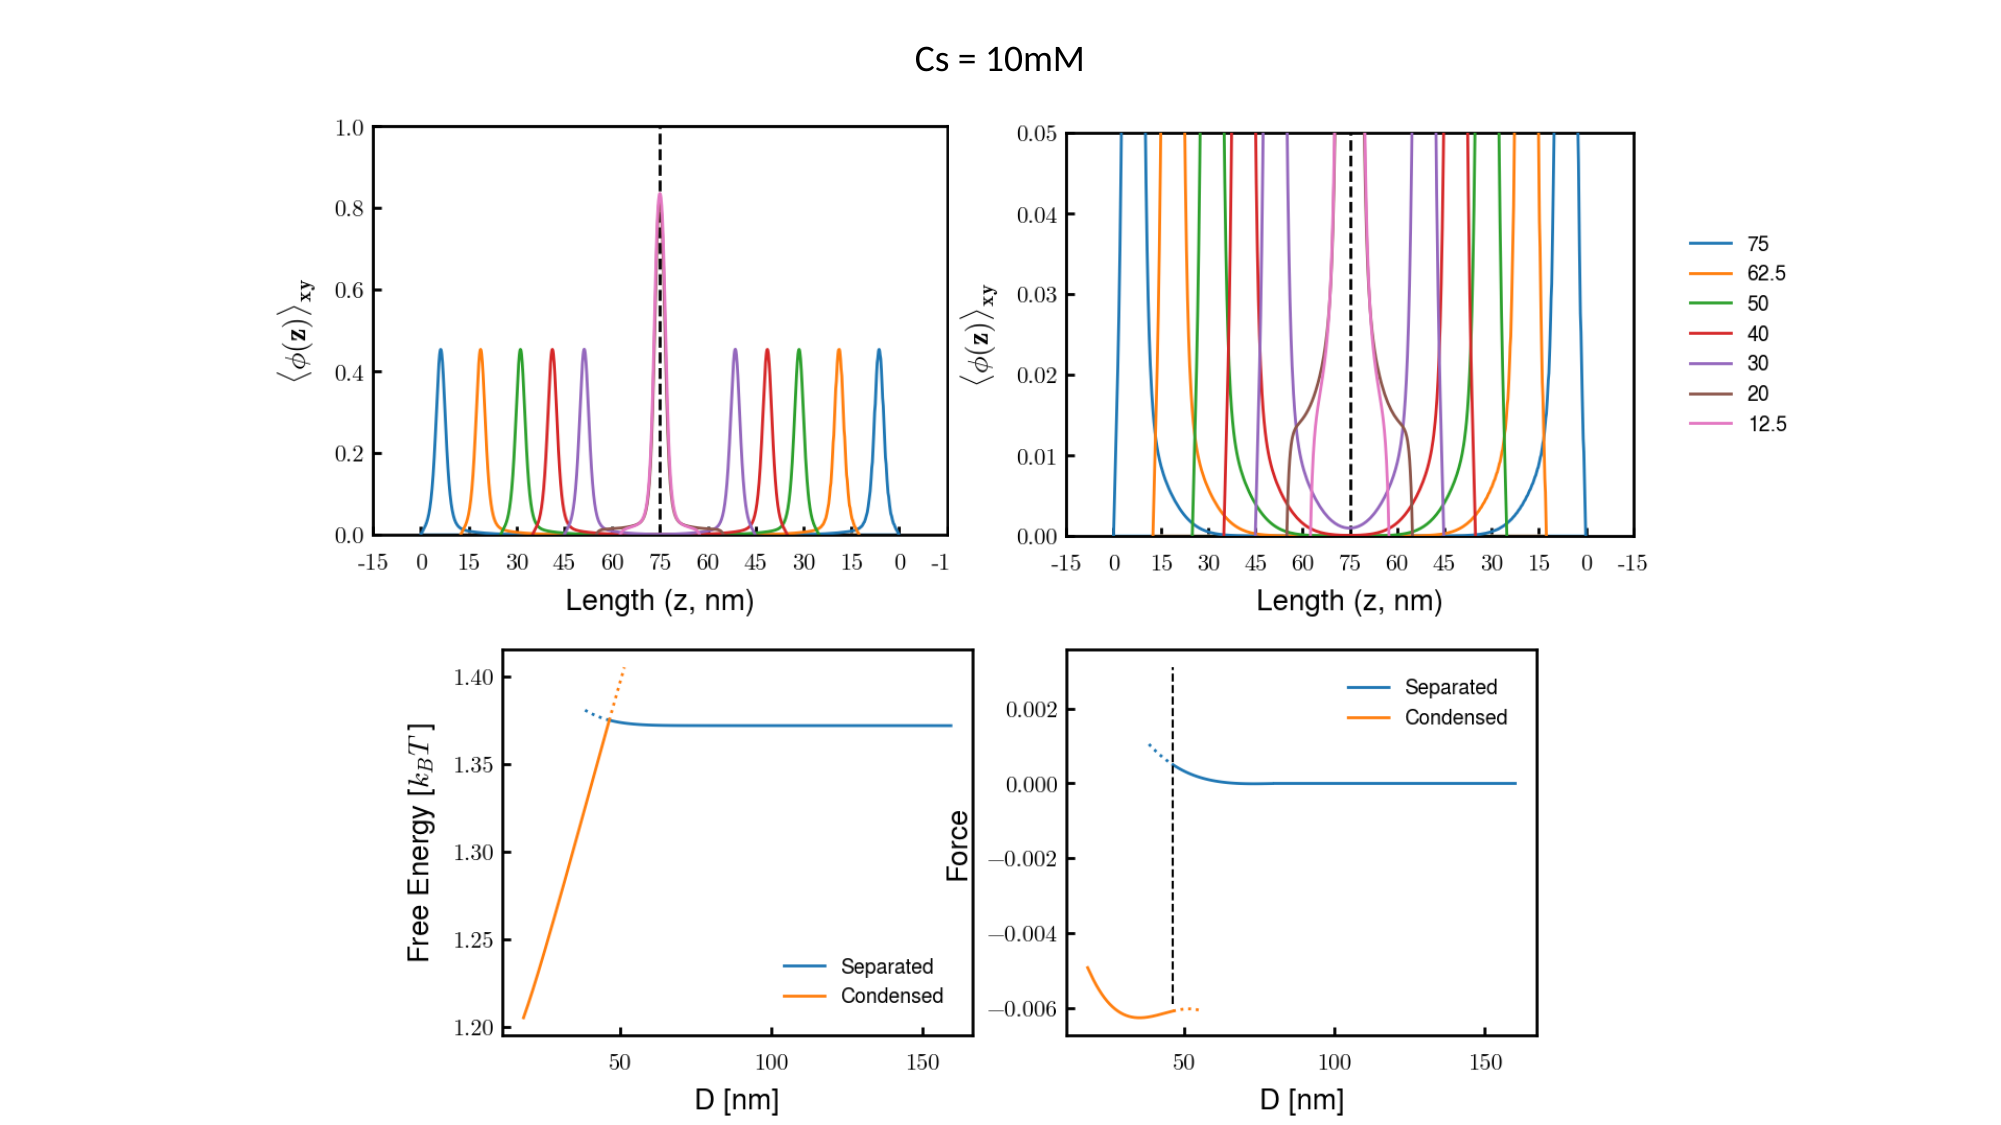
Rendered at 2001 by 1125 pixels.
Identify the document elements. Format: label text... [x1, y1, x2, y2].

picture [266, 108, 1805, 1125]
text_box Cs = 10mM [677, 26, 1323, 87]
